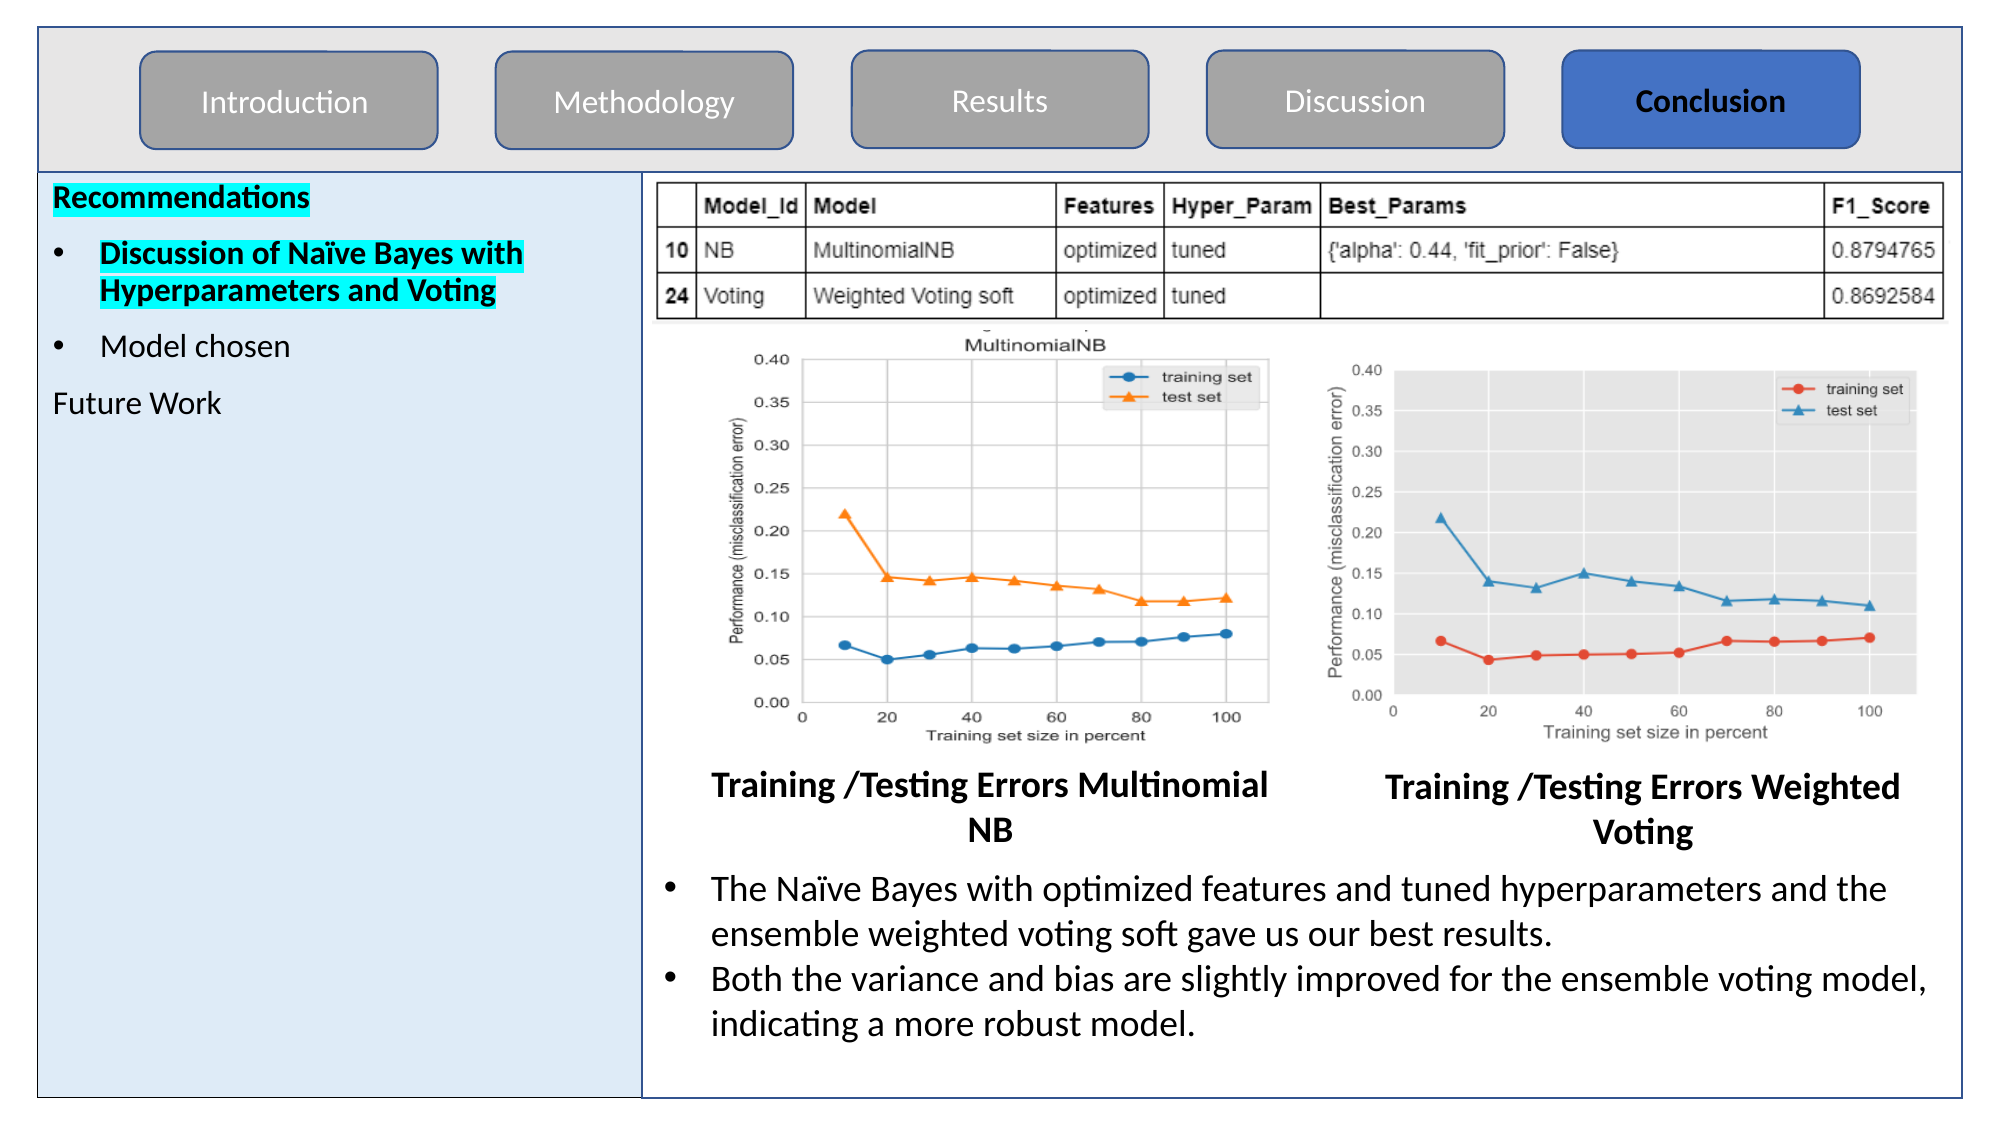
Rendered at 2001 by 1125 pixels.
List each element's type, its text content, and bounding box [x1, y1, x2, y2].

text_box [37, 27, 1963, 173]
picture [697, 330, 1281, 756]
text_box [641, 173, 1963, 1099]
text_box Training /Testing Errors Multinomial NB [678, 752, 1302, 858]
text_box Training /Testing Errors Weighted Voting [1331, 754, 1955, 860]
list Recommendations Discussion of Naïve Bayes with Hyperparameters and Voting Model chosen Future Work [37, 173, 641, 1098]
picture [1318, 355, 1936, 759]
picture [652, 176, 1952, 329]
text_box The Naïve Bayes with optimized features and tuned hyperparameters and the ensemble weighted voting soft gave us our best results. Both the variance and bias are slightly improved for the ensemble voting model, indicating a more robust model. [649, 856, 1955, 1098]
